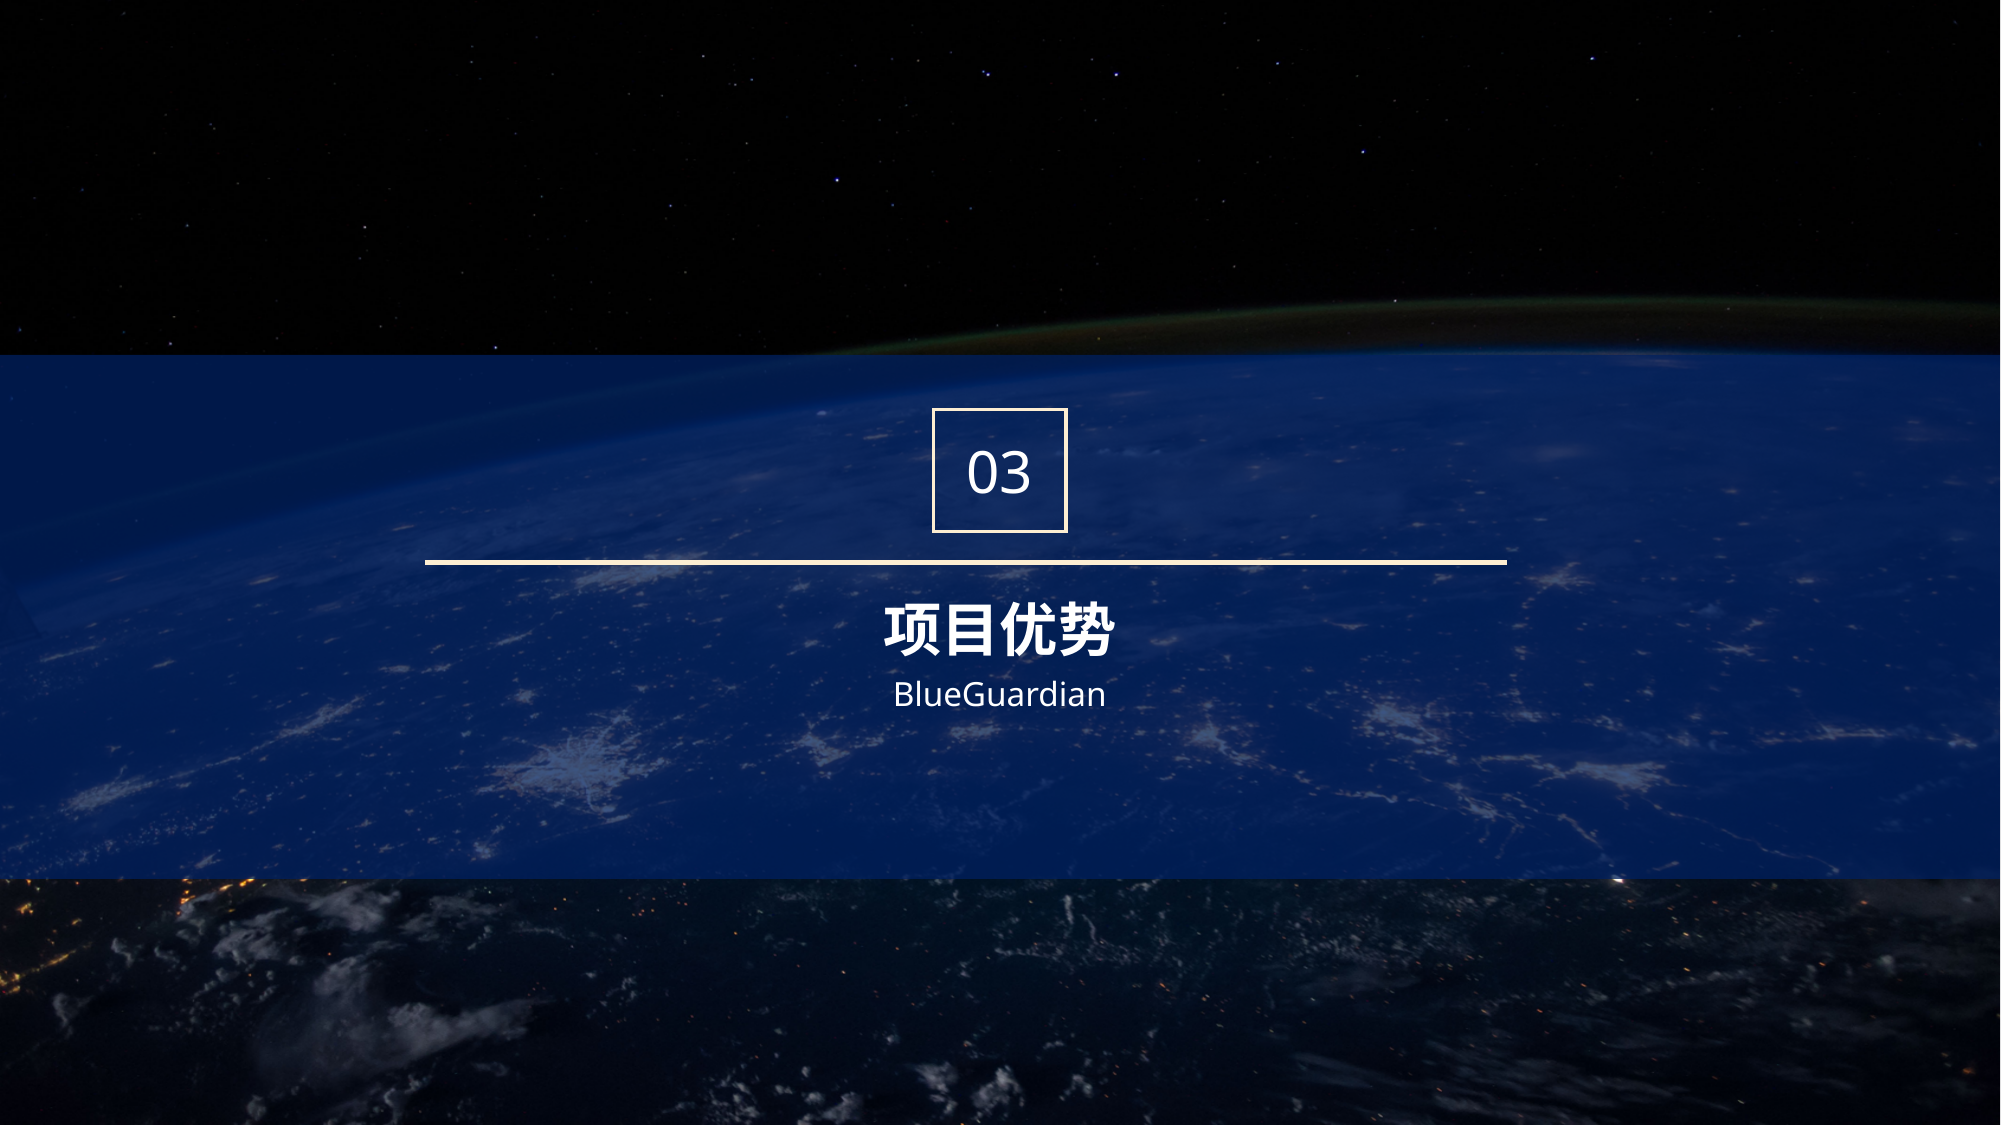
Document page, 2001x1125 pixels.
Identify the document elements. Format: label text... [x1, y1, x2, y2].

text_box 03 [933, 408, 1067, 532]
text_box [0, 354, 2000, 880]
text_box BlueGuardian [686, 646, 1314, 721]
text_box 项目优势 [728, 586, 1272, 646]
picture [0, 0, 2001, 1125]
